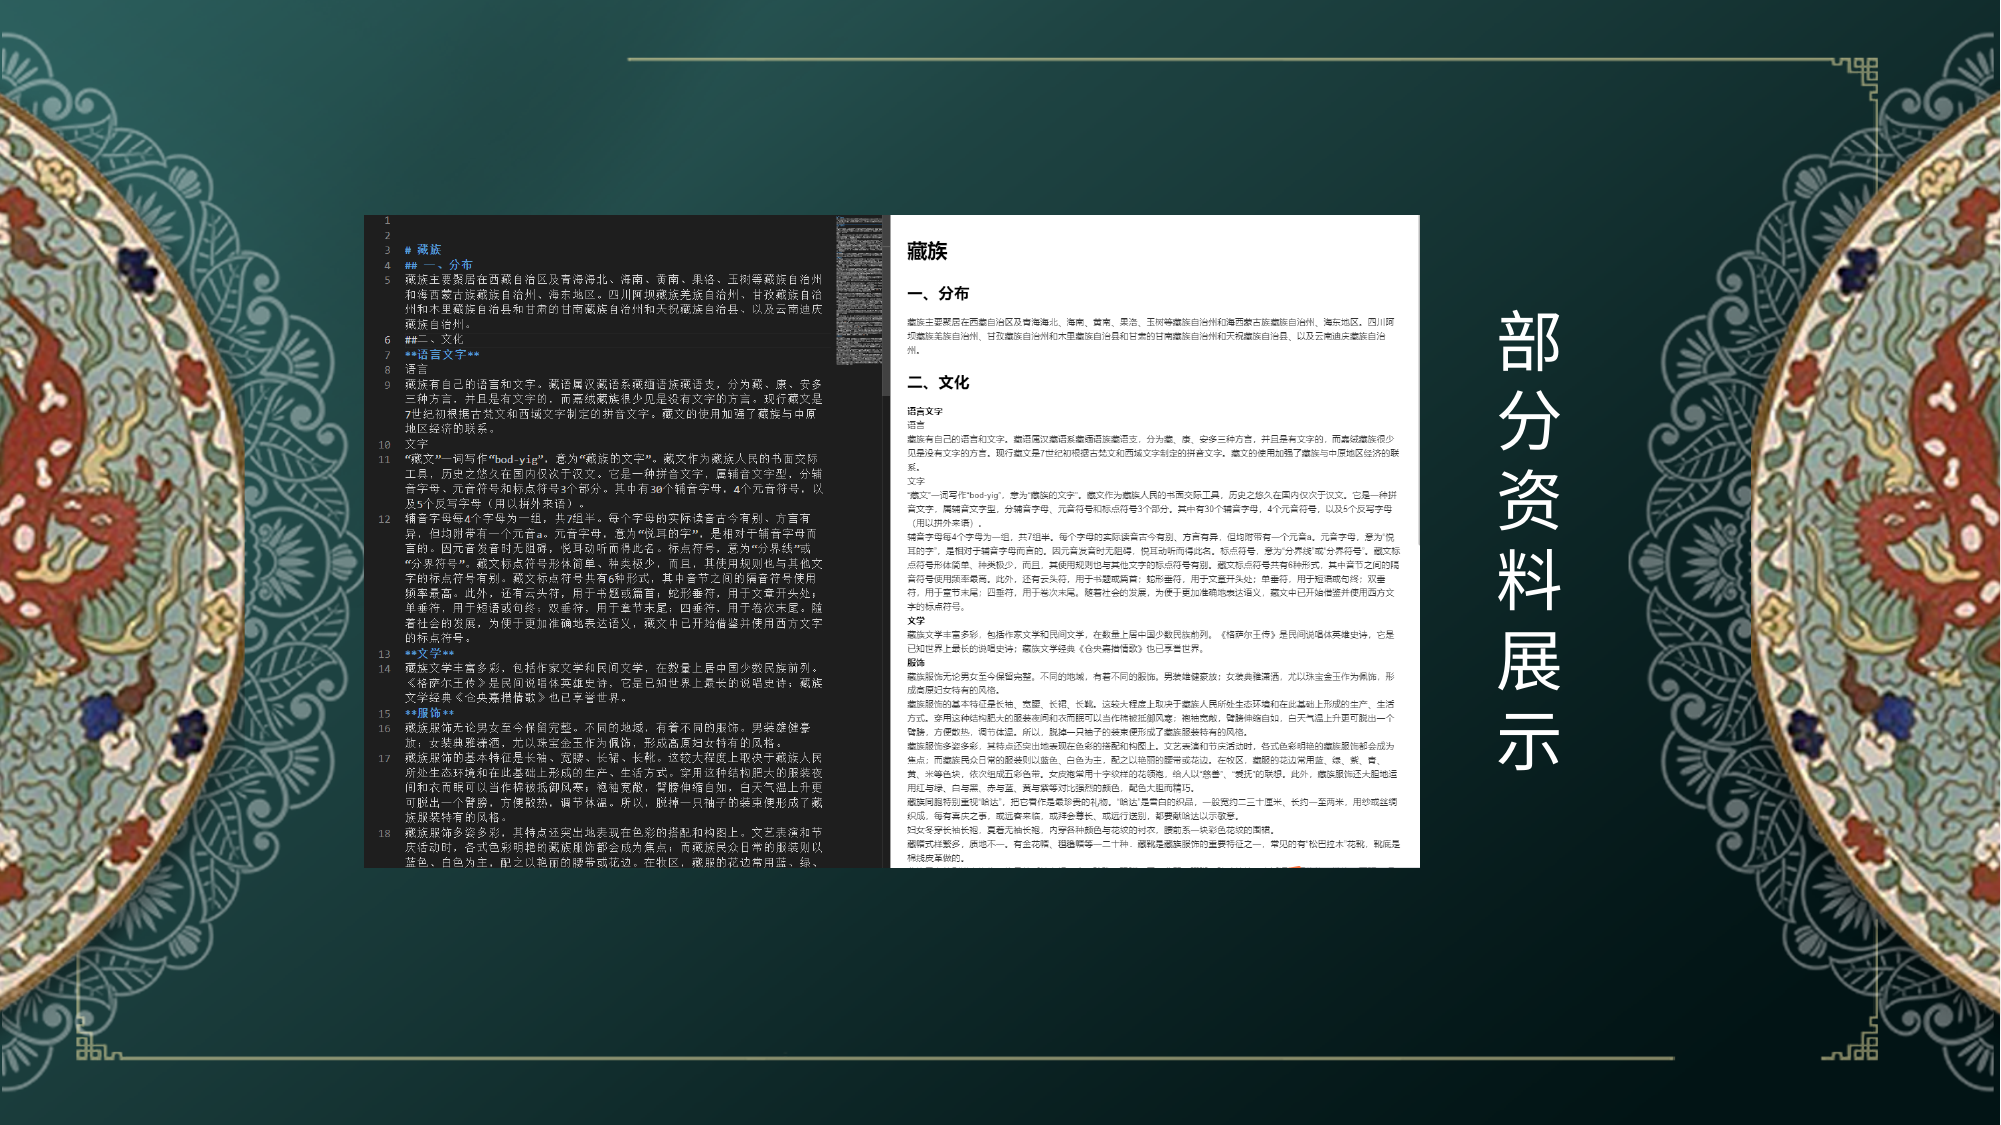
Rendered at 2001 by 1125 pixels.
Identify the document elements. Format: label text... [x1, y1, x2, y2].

text_box 部 分 资 料 展 示 [1481, 291, 1765, 787]
picture [0, 0, 2001, 1125]
